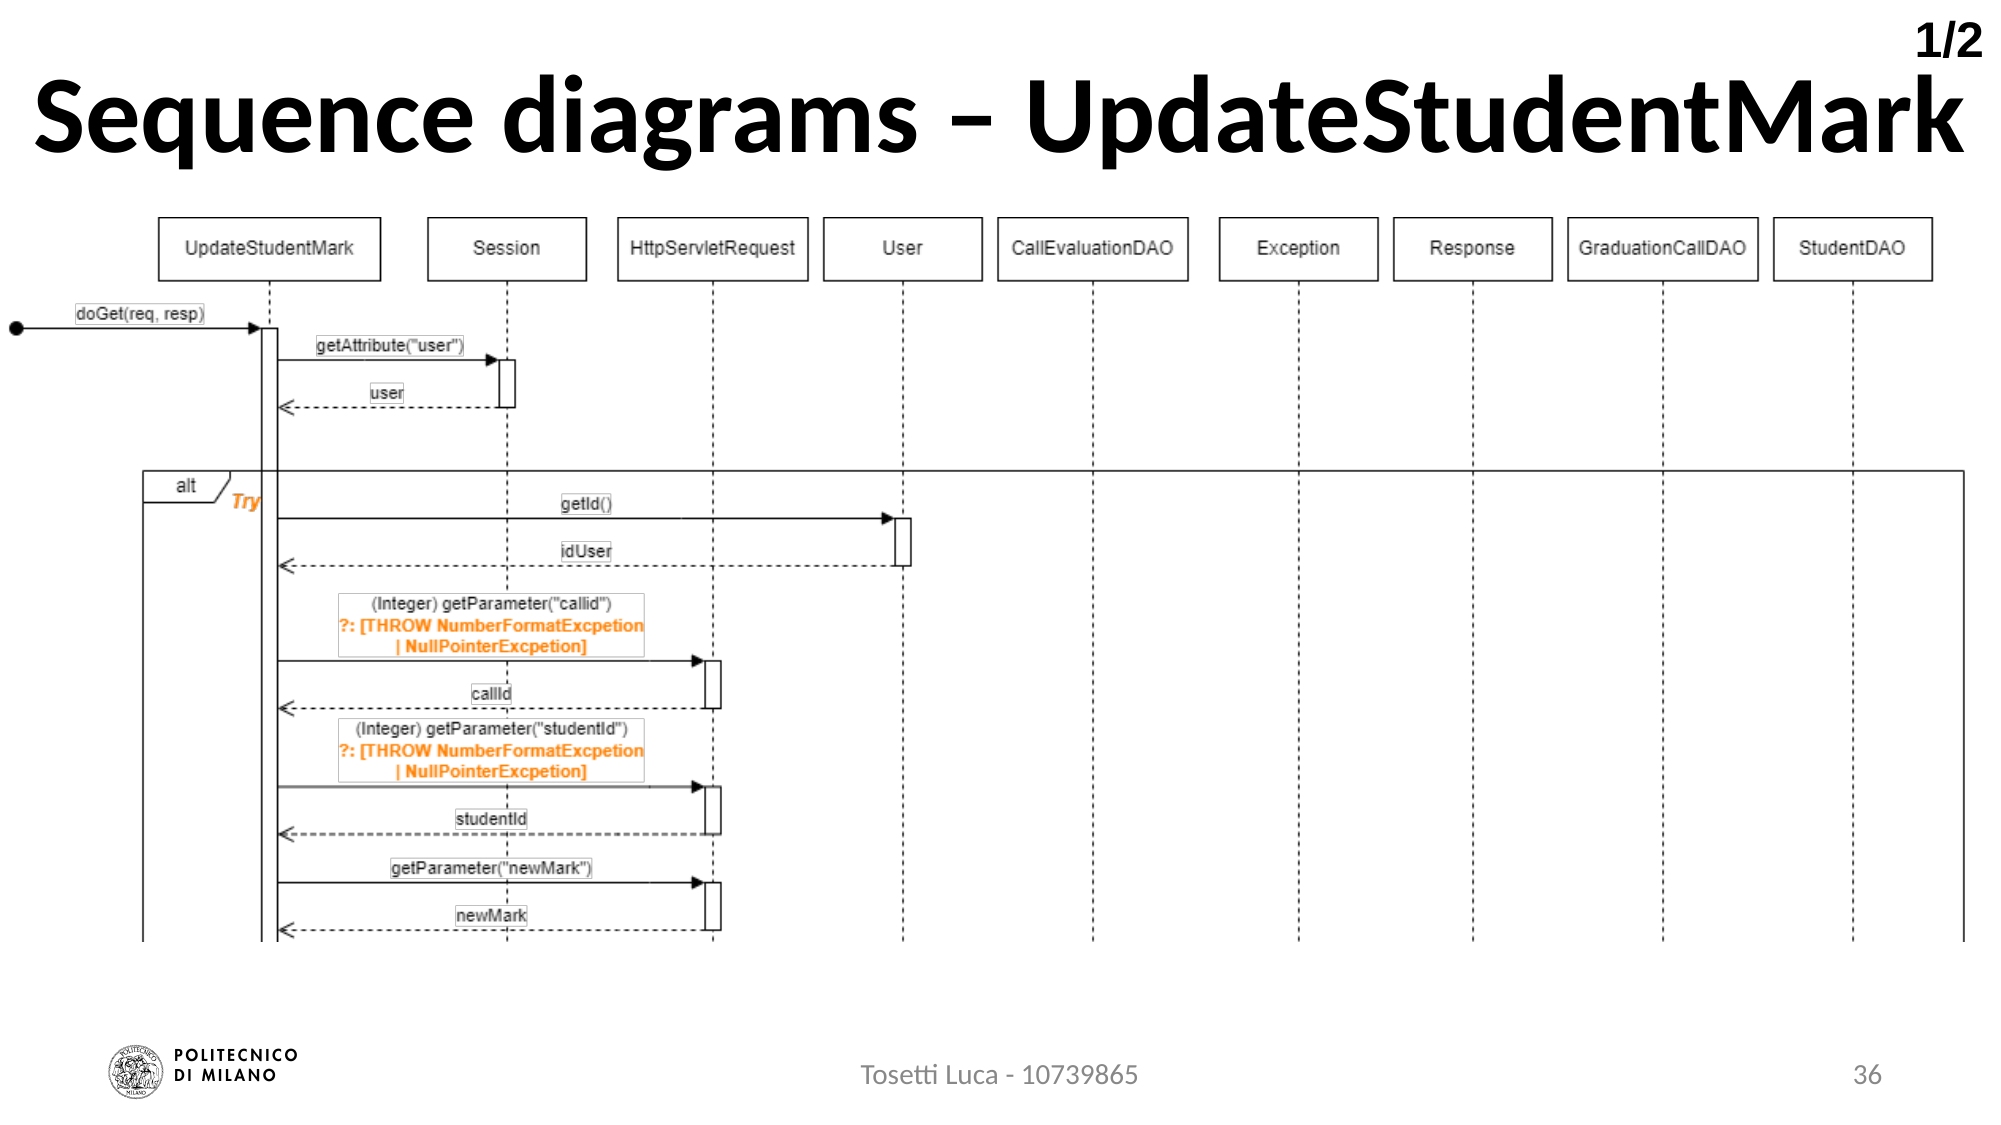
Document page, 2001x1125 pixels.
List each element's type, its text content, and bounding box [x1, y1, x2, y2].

text_box Sequence diagrams – UpdateStudentMark [0, 0, 2000, 217]
picture [0, 217, 2001, 942]
text_box 1/2 [1899, 0, 2000, 75]
picture [99, 1042, 306, 1103]
footer Tosetti Luca - 10739865 [683, 1042, 1317, 1103]
slide_number 36 [1433, 1042, 1900, 1103]
